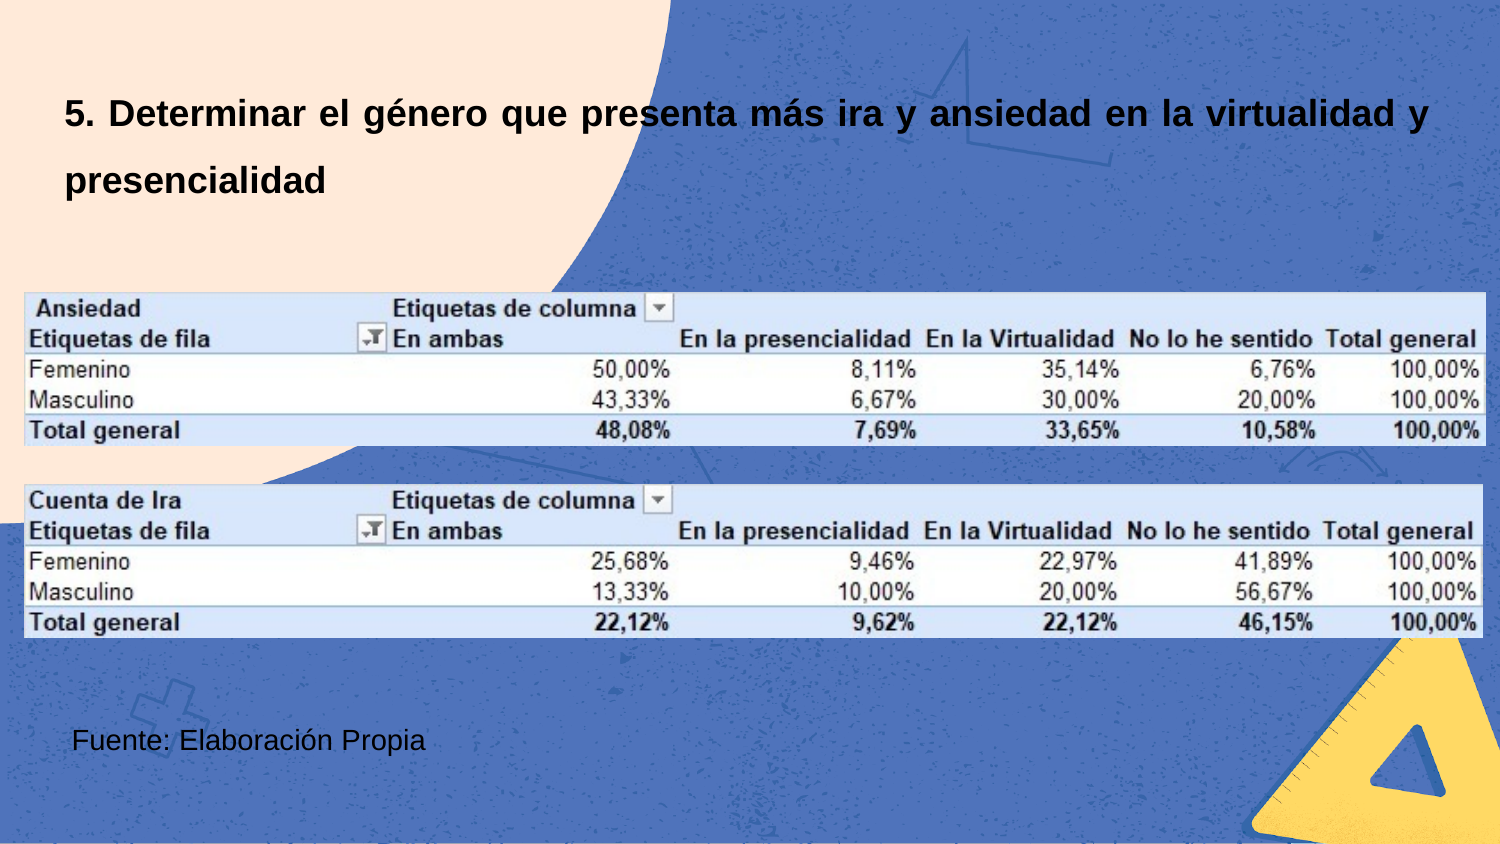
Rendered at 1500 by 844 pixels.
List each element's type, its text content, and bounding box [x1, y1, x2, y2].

picture [0, 0, 1500, 844]
text_box Fuente: Elaboración Propia [56, 714, 721, 765]
text_box 5. Determinar el género que presenta más ira y ansiedad en la virtualidad y presencialidad [24, 58, 1446, 277]
